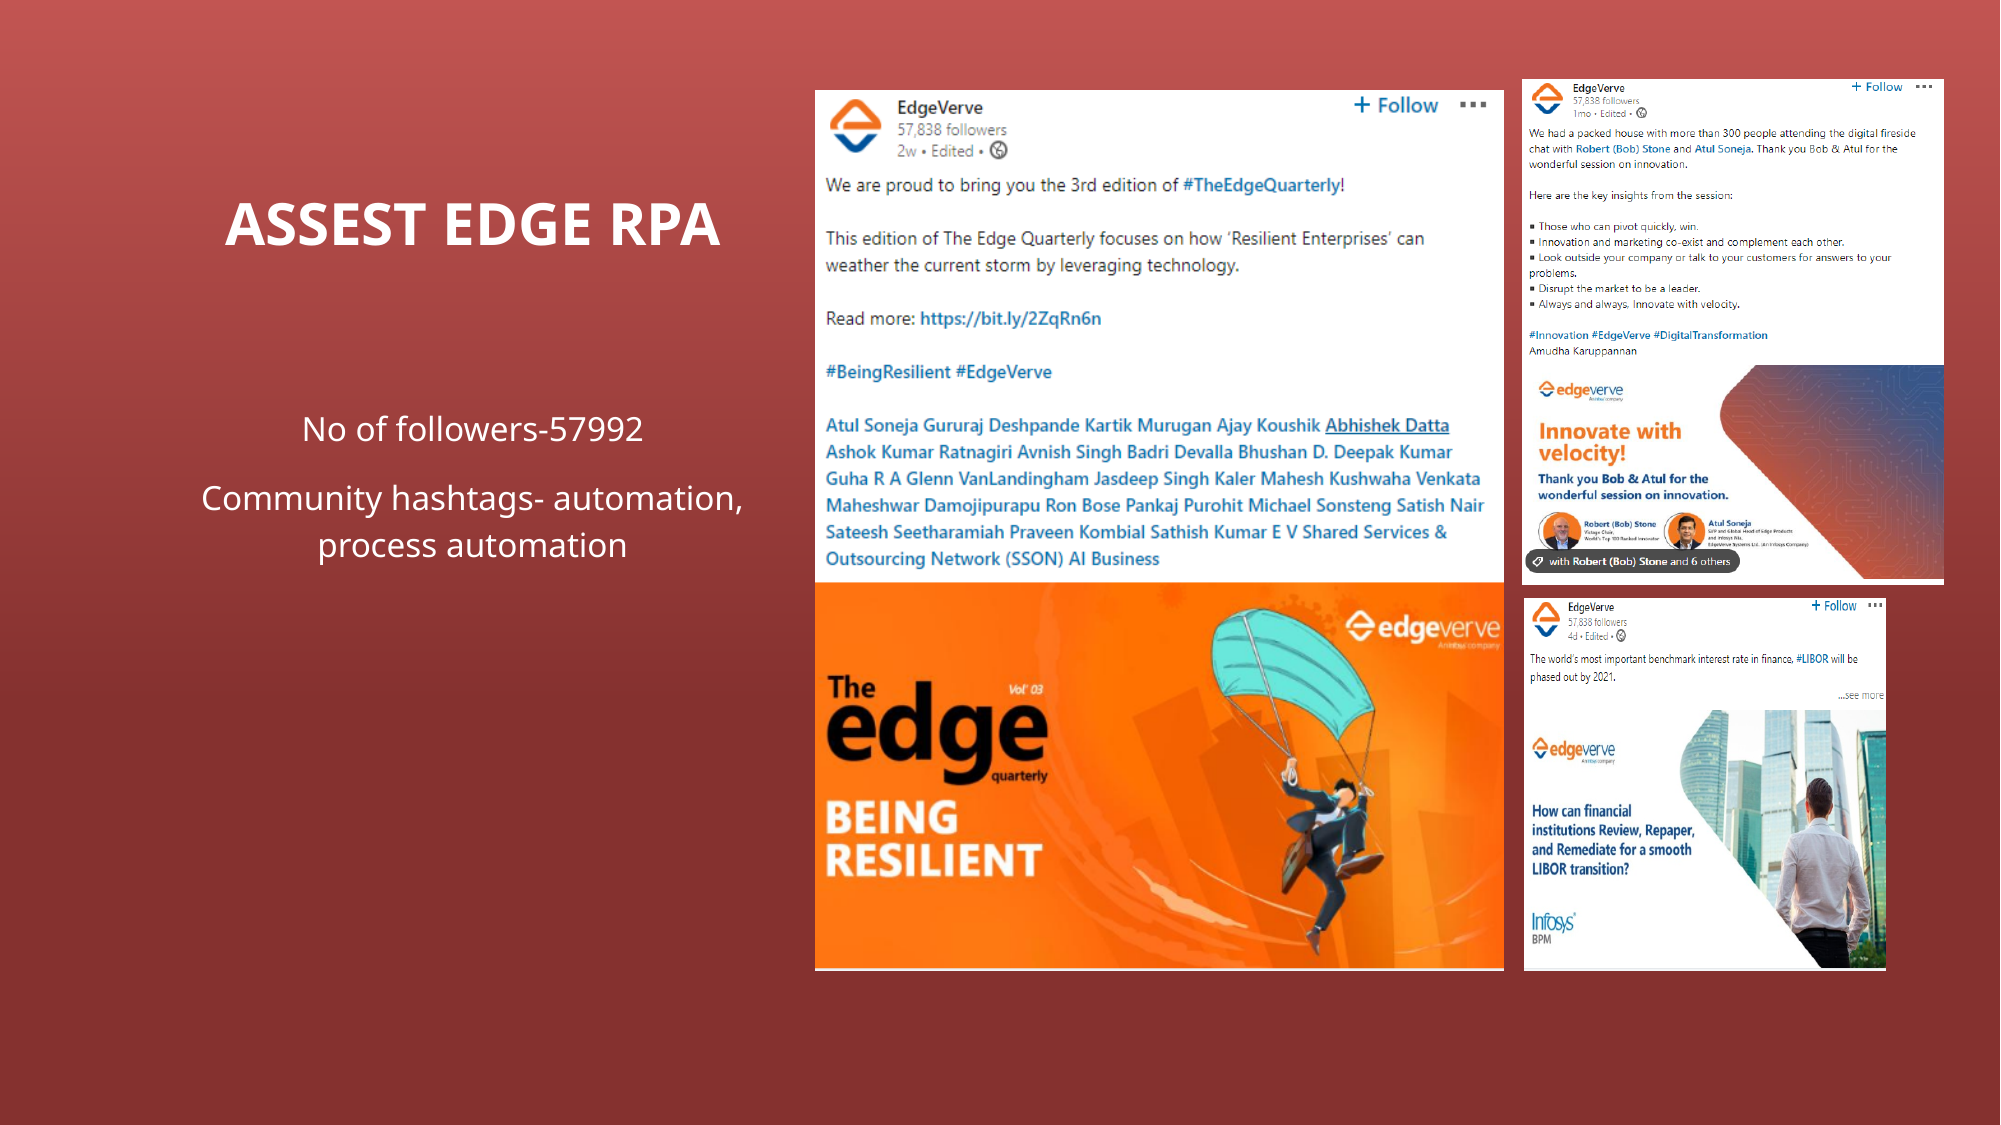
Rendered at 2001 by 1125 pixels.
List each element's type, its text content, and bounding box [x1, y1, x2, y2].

title Assest Edge RPA [150, 99, 796, 266]
picture [1523, 597, 1887, 971]
picture [1522, 79, 1944, 586]
list No of followers-57992 Community hashtags- automation, process automation [150, 392, 796, 950]
picture [814, 89, 1504, 971]
